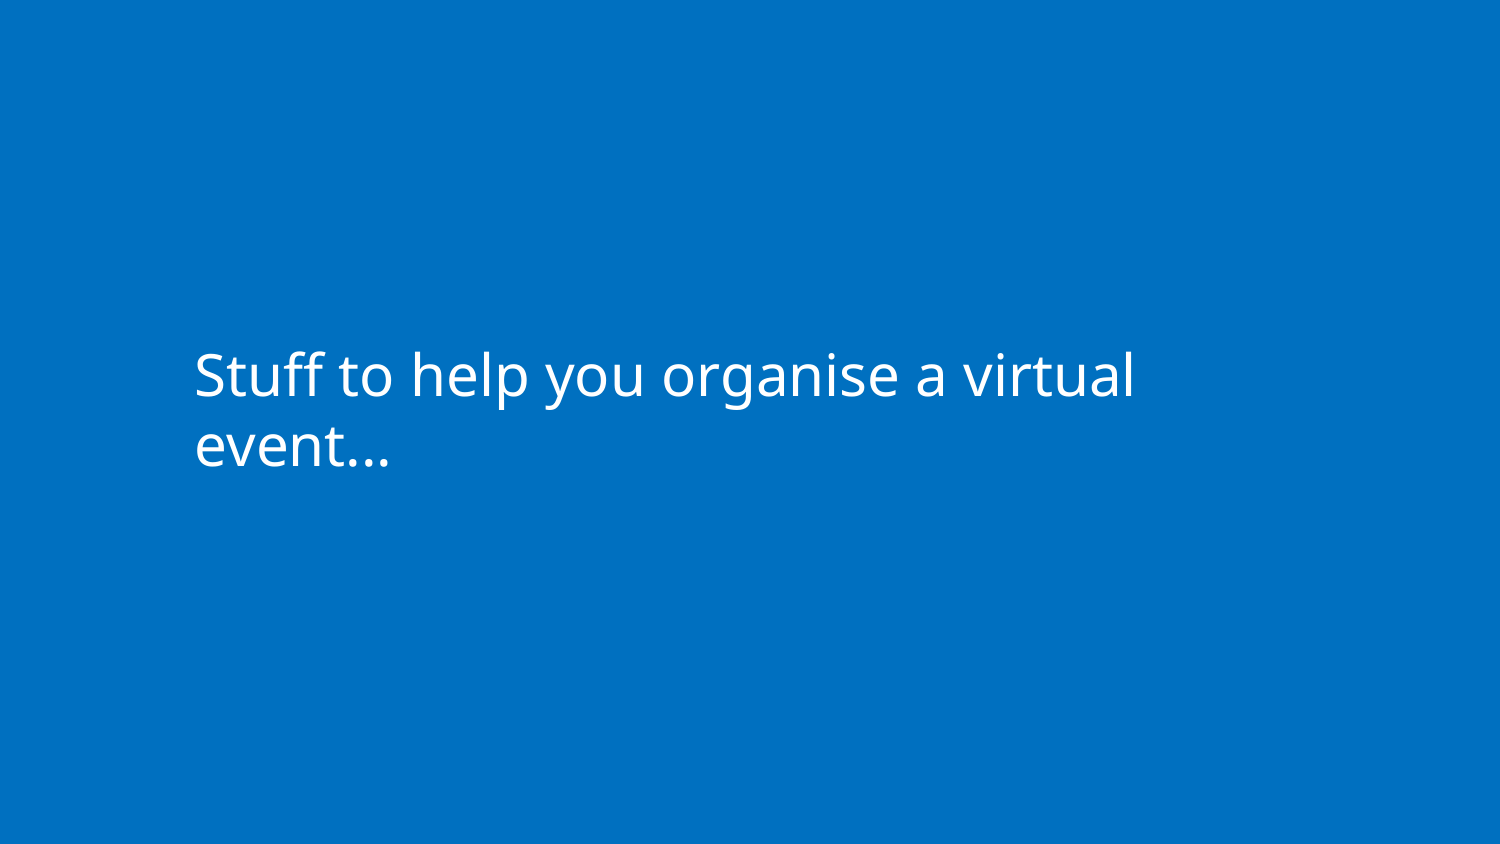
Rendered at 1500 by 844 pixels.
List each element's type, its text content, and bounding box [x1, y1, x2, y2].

text_box Stuff to help you organise a virtual event... [180, 330, 1358, 486]
